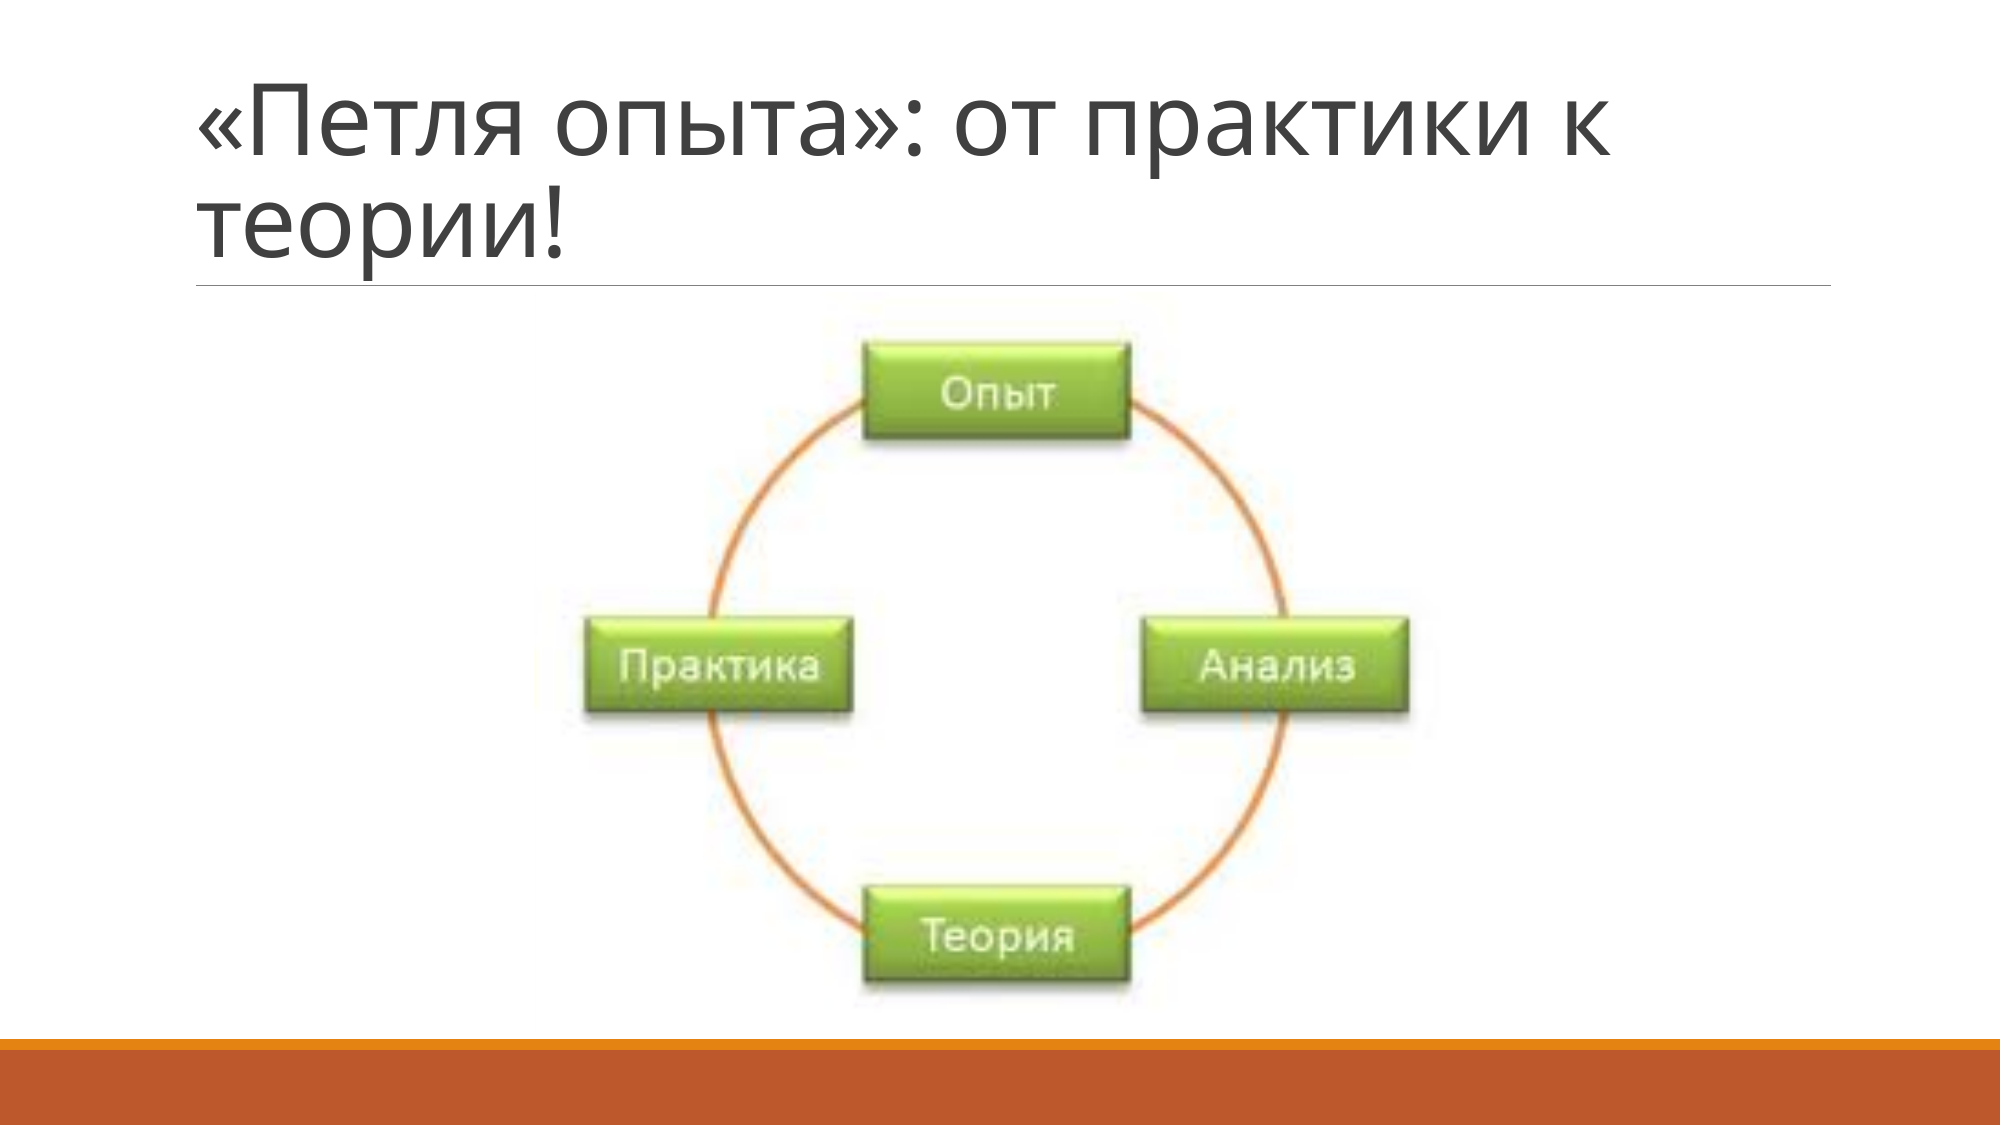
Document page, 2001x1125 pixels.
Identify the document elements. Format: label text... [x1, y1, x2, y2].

title «Петля опыта»: от практики к теории! [180, 47, 1830, 285]
picture [534, 291, 1463, 1031]
